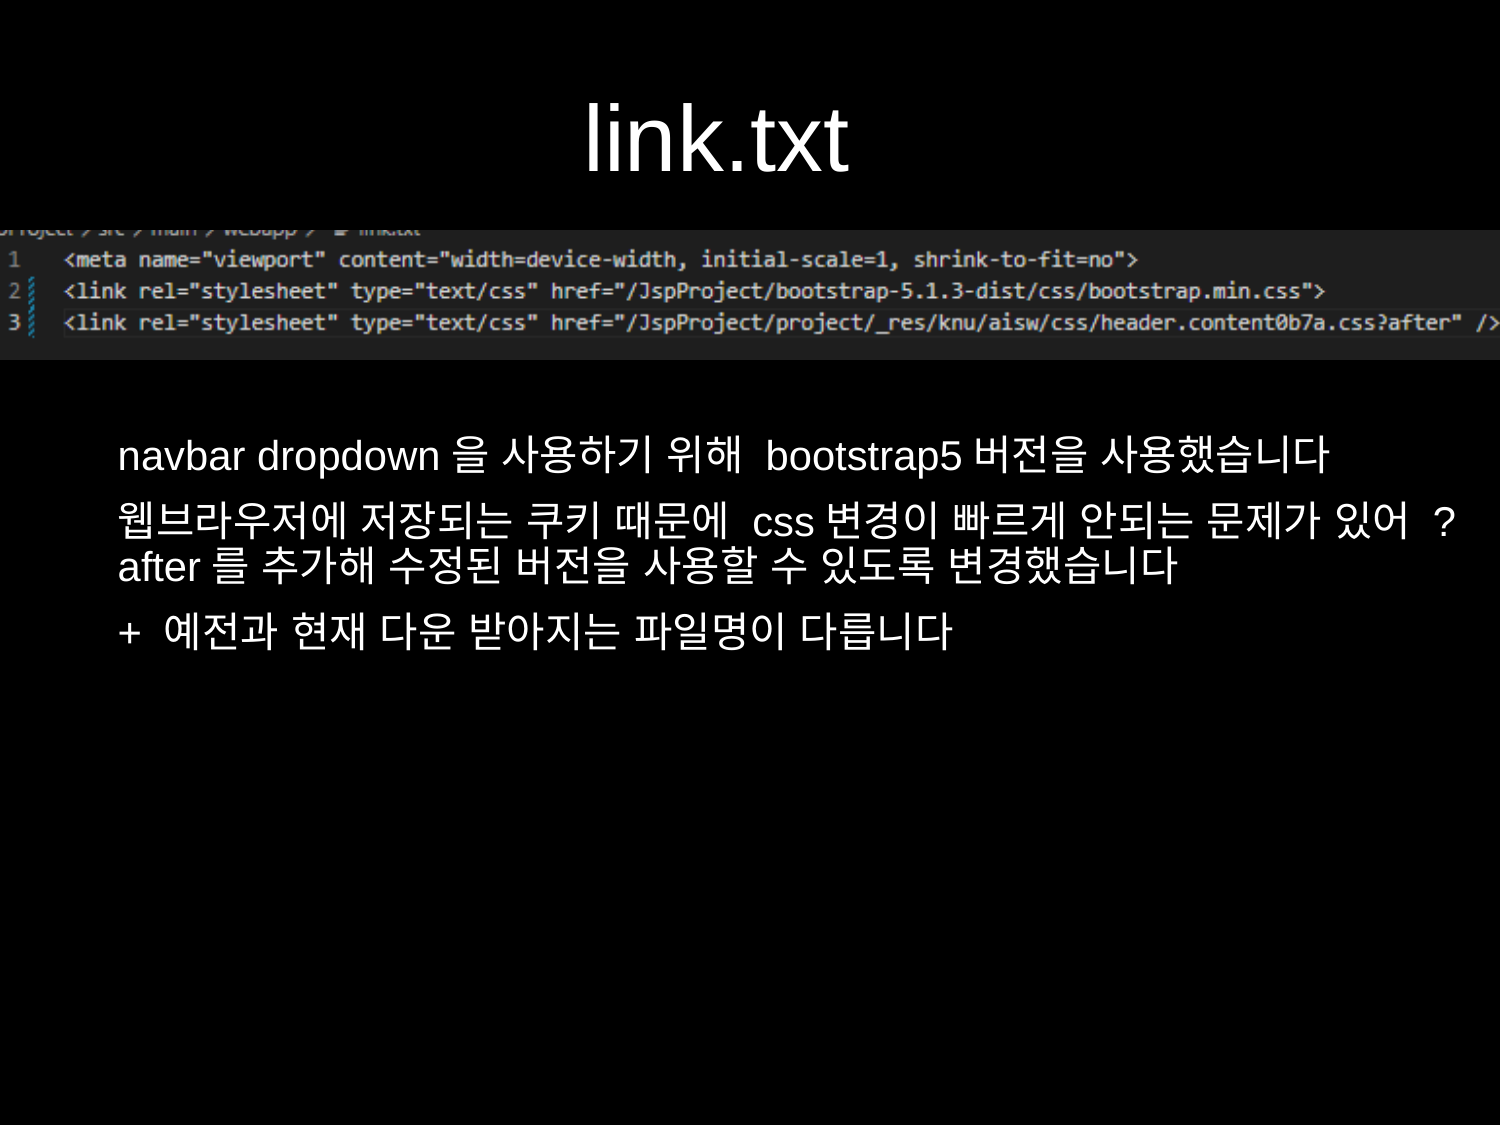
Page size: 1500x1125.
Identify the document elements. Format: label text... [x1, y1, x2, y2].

text_box navbar dropdown을 사용하기 위해 bootstrap5버전을 사용했습니다 웹브라우저에 저장되는 쿠키 때문에 css변경이 빠르게 안되는 문제가 있어 ?after를 추가해 수정된 버전을 사용할 수 있도록 변경했습니다 + 예전과 현재 다운 받아지는 파일명이 다릅니다 [106, 428, 1442, 697]
text_box link.txt [92, 69, 1340, 198]
picture [0, 230, 1500, 360]
